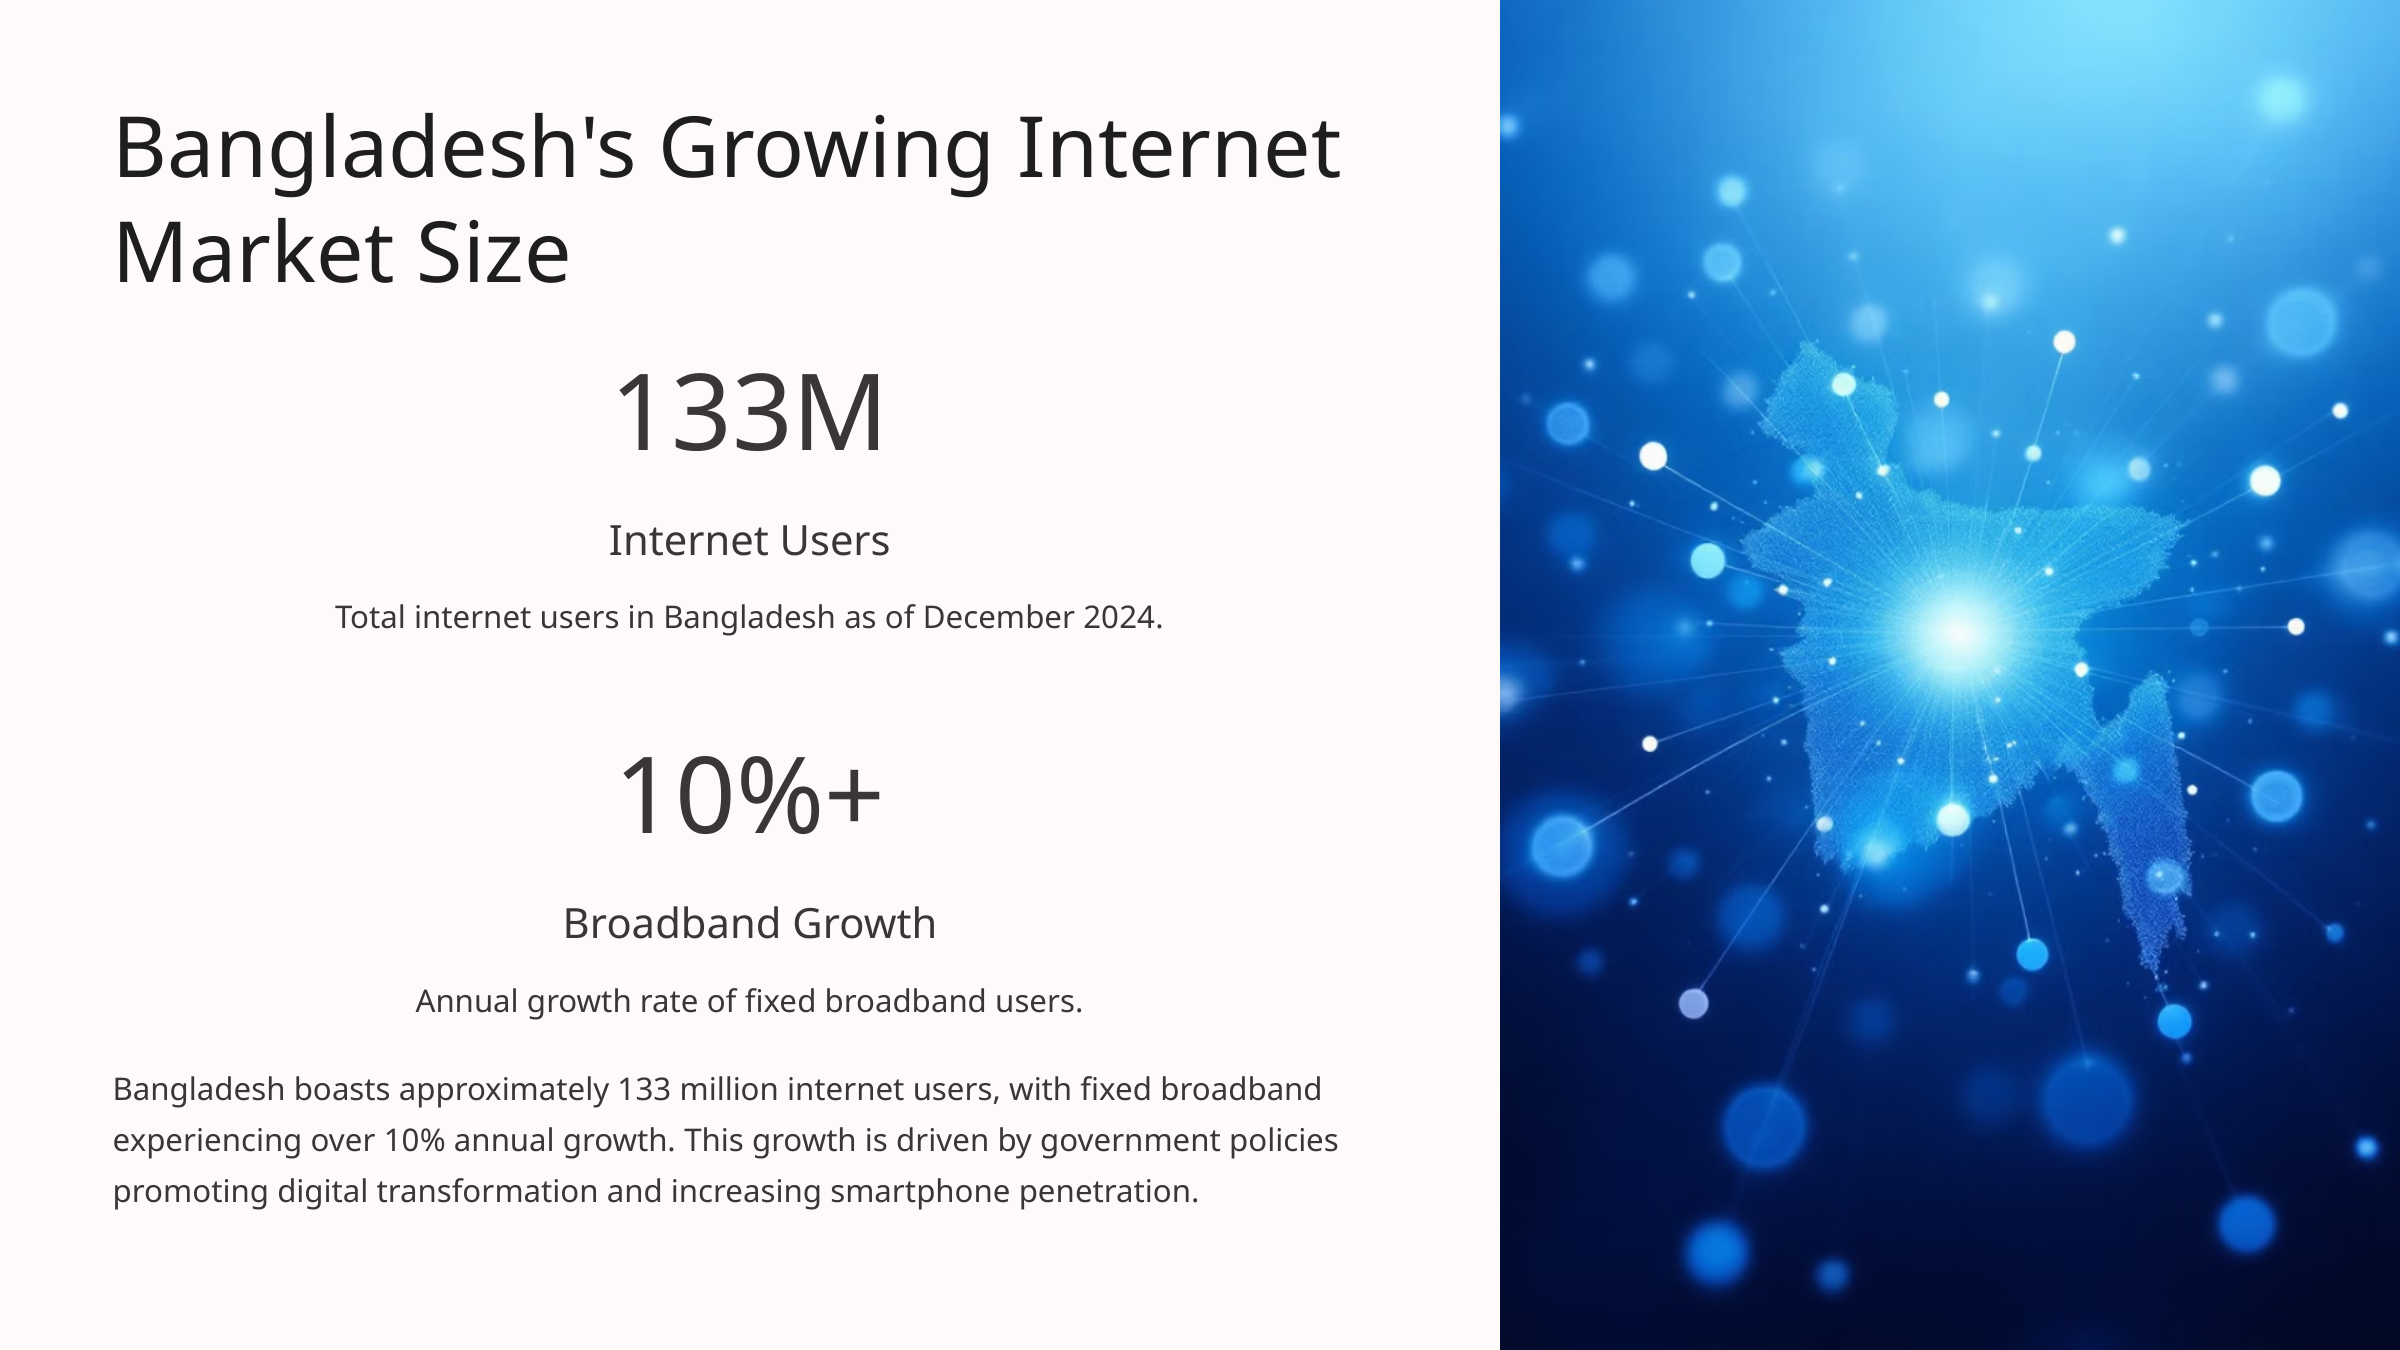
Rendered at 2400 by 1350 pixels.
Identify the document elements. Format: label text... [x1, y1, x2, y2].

text_box 133M [112, 365, 1388, 472]
picture [1499, 0, 2400, 1350]
text_box Broadband Growth [537, 894, 963, 948]
text_box Total internet users in Bangladesh as of December 2024. [112, 583, 1388, 636]
text_box Bangladesh boasts approximately 133 million internet users, with fixed broadband experiencing over 10% annual growth. This growth is driven by government policies promoting digital transformation and increasing smartphone penetration. [112, 1055, 1388, 1262]
text_box Bangladesh's Growing Internet Market Size [112, 88, 1388, 301]
text_box Internet Users [537, 511, 963, 565]
text_box Annual growth rate of fixed broadband users. [112, 967, 1388, 1019]
text_box 10%+ [112, 748, 1388, 855]
